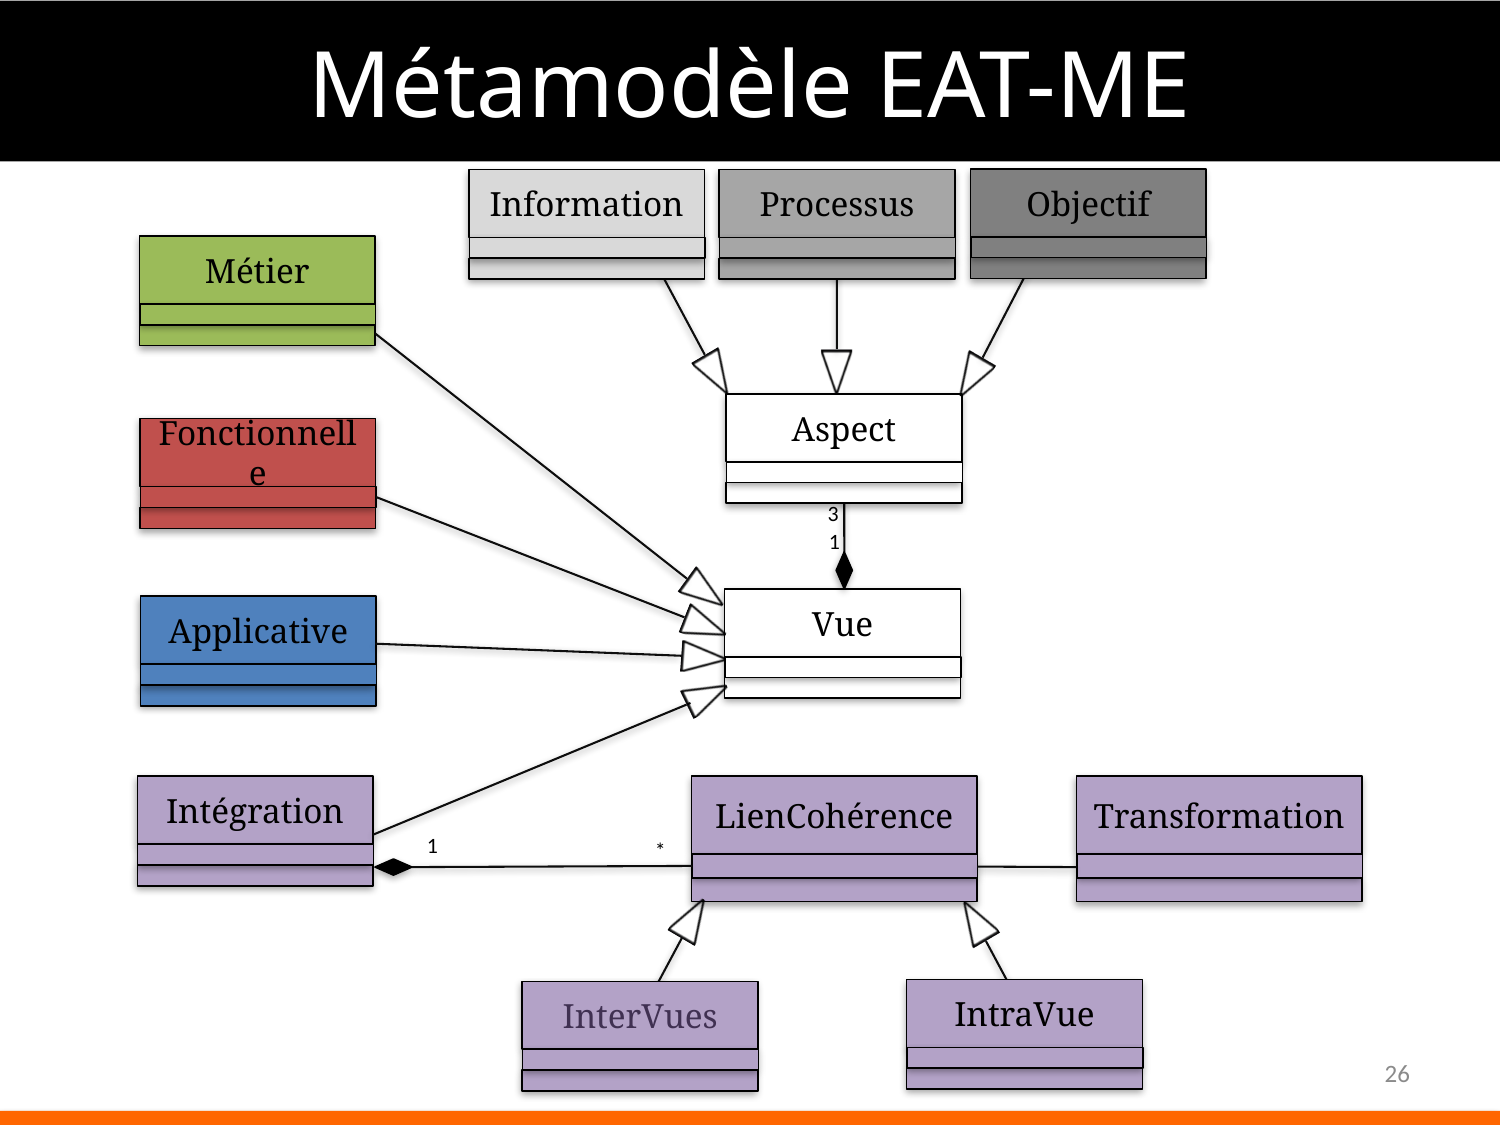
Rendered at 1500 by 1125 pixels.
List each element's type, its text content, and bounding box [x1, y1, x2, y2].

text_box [137, 168, 1363, 1092]
text_box Métamodèle EAT-ME [0, 0, 1500, 162]
text_box [0, 1110, 1500, 1125]
slide_number 26 [1074, 1042, 1425, 1103]
